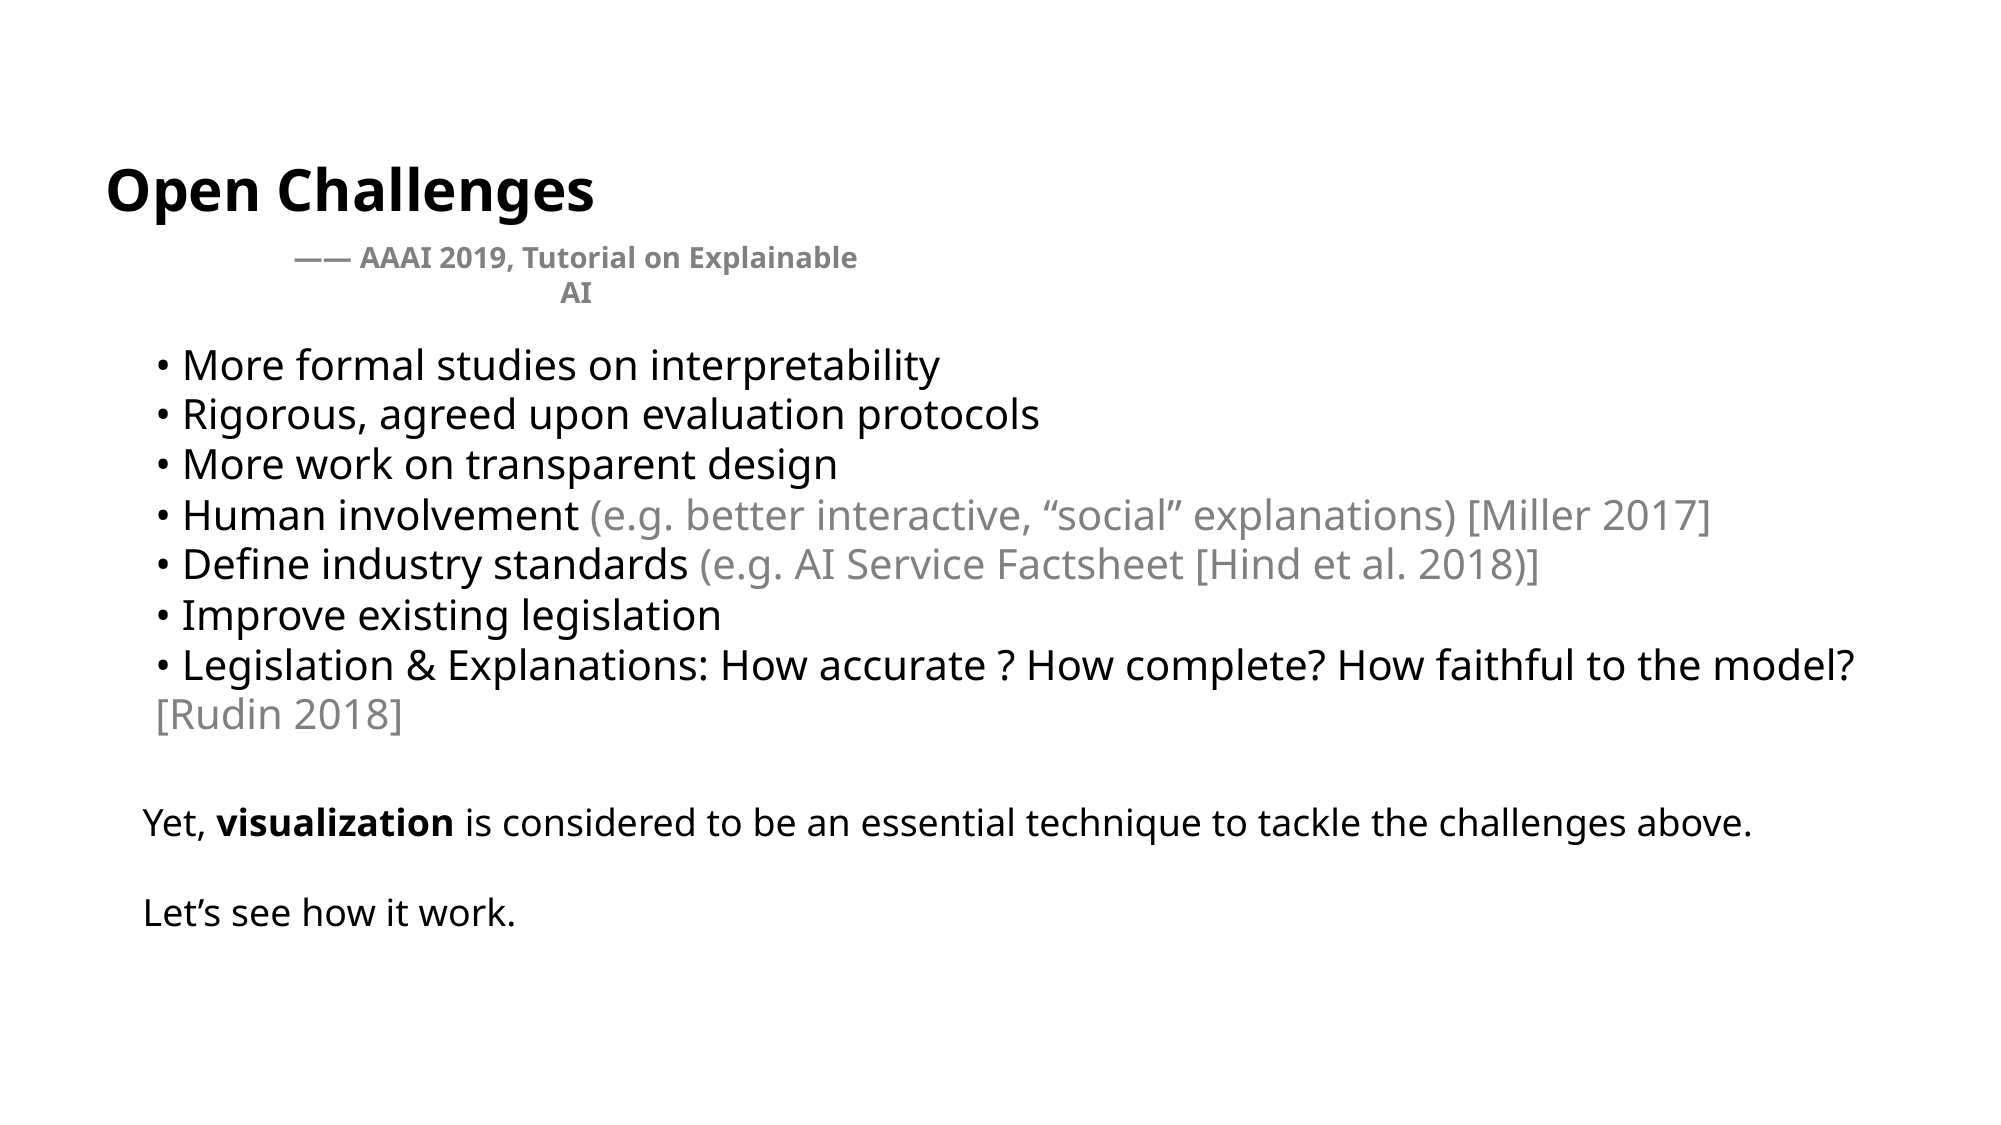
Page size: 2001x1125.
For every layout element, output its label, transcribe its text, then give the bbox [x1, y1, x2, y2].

text_box —— AAAI 2019, Tutorial on Explainable AI [263, 231, 889, 317]
text_box Open Challenges [91, 146, 611, 231]
text_box • More formal studies on interpretability • Rigorous, agreed upon evaluation protocols • More work on transparent design • Human involvement (e.g. better interactive, “social” explanations) [Miller 2017] • Define industry standards (e.g. AI Service Factsheet [Hind et al. 2018)] • Improve existing legislation • Legislation & Explanations: How accurate ? How complete? How faithful to the model? [Rudin 2018] [140, 330, 1988, 746]
text_box Yet, visualization is considered to be an essential technique to tackle the challenges above. Let’s see how it work. [127, 791, 1817, 942]
